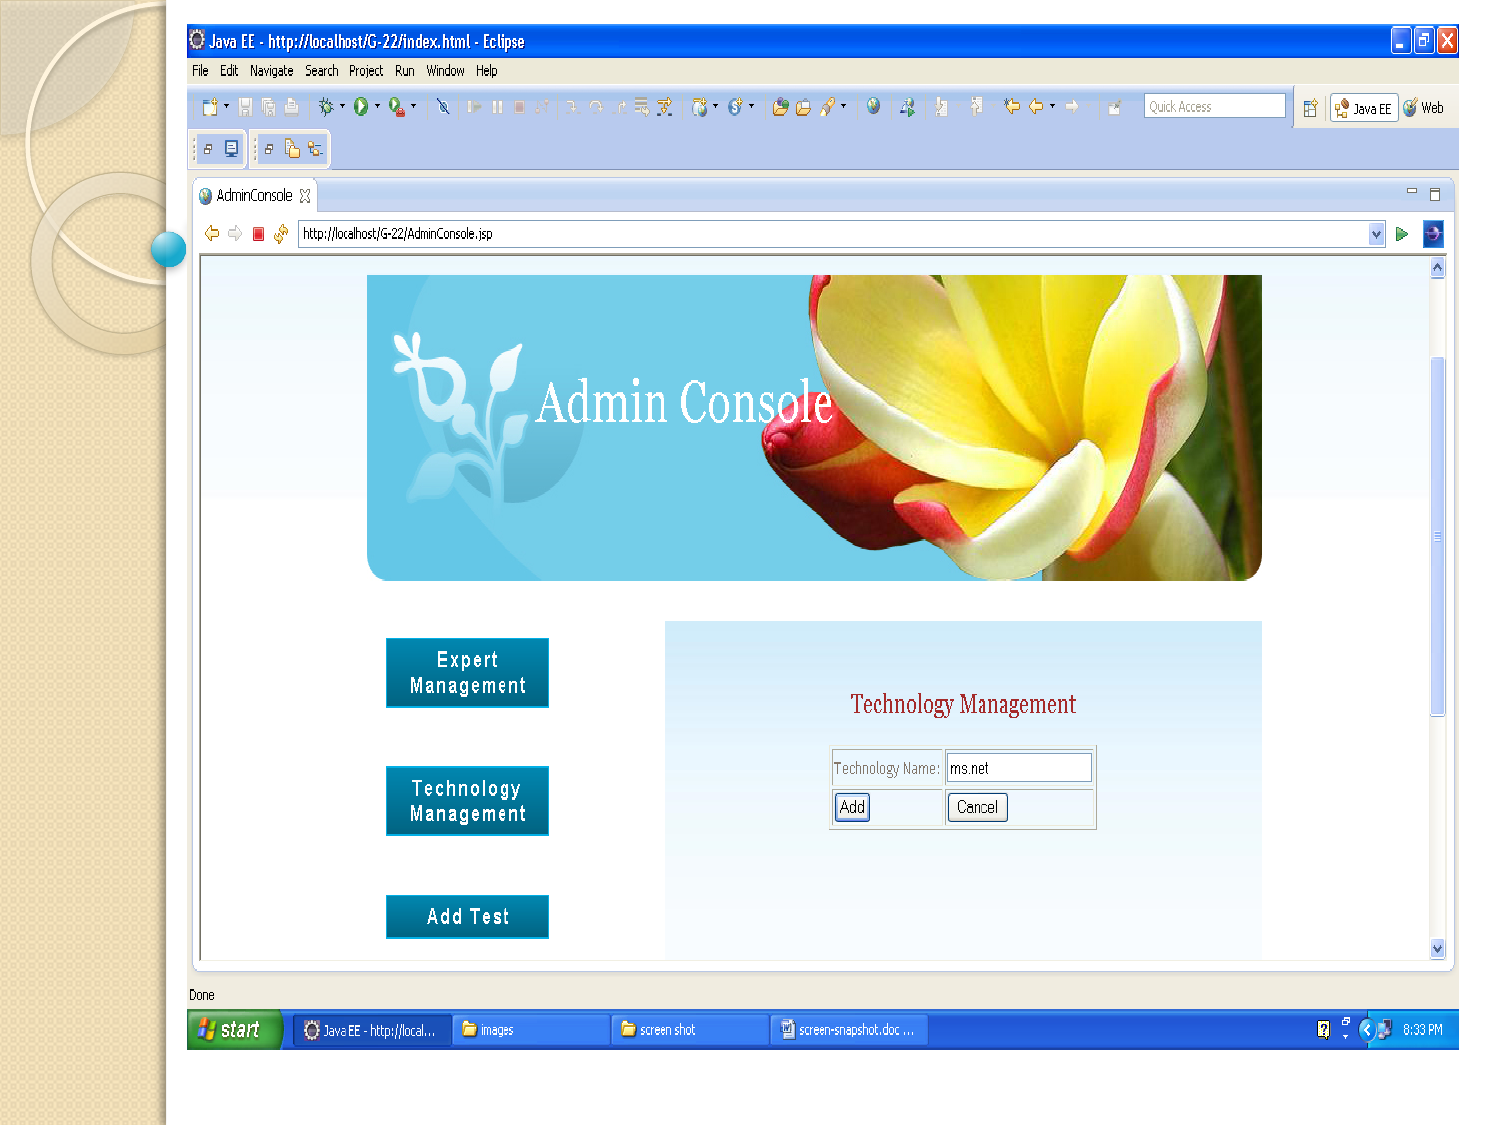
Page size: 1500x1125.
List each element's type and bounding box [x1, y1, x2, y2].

picture [187, 24, 1460, 1051]
